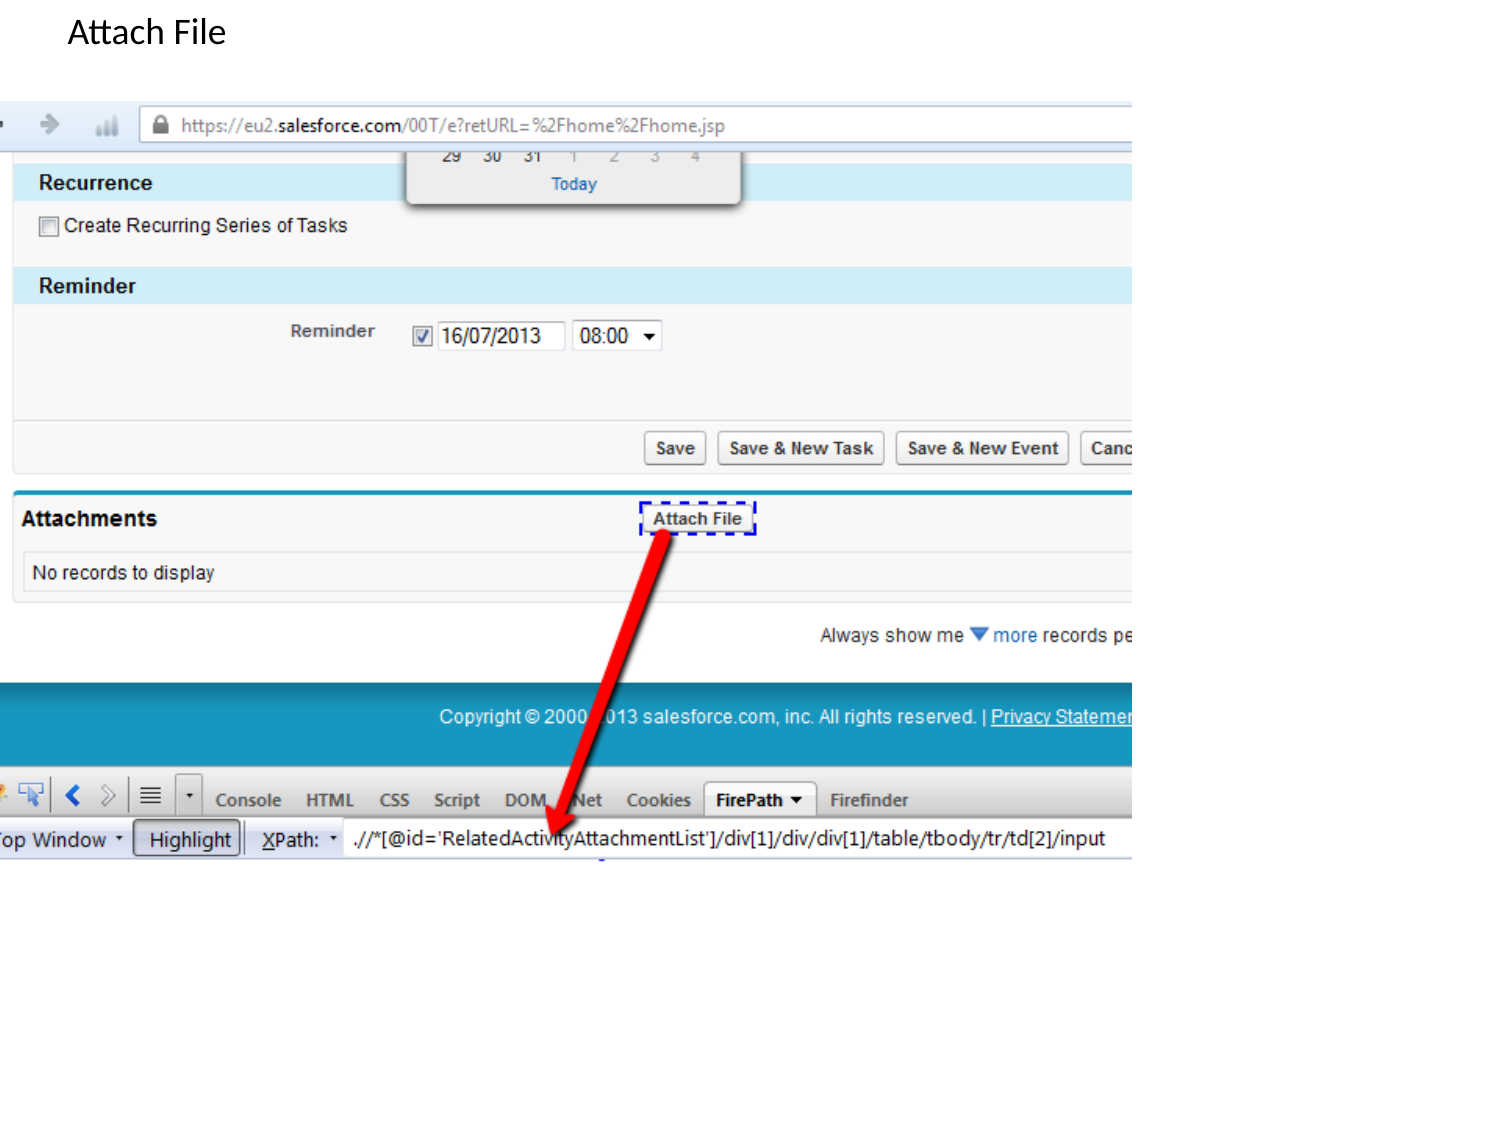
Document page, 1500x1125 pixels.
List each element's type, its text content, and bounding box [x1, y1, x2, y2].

picture [0, 101, 1132, 867]
text_box Attach File [53, 0, 1258, 60]
